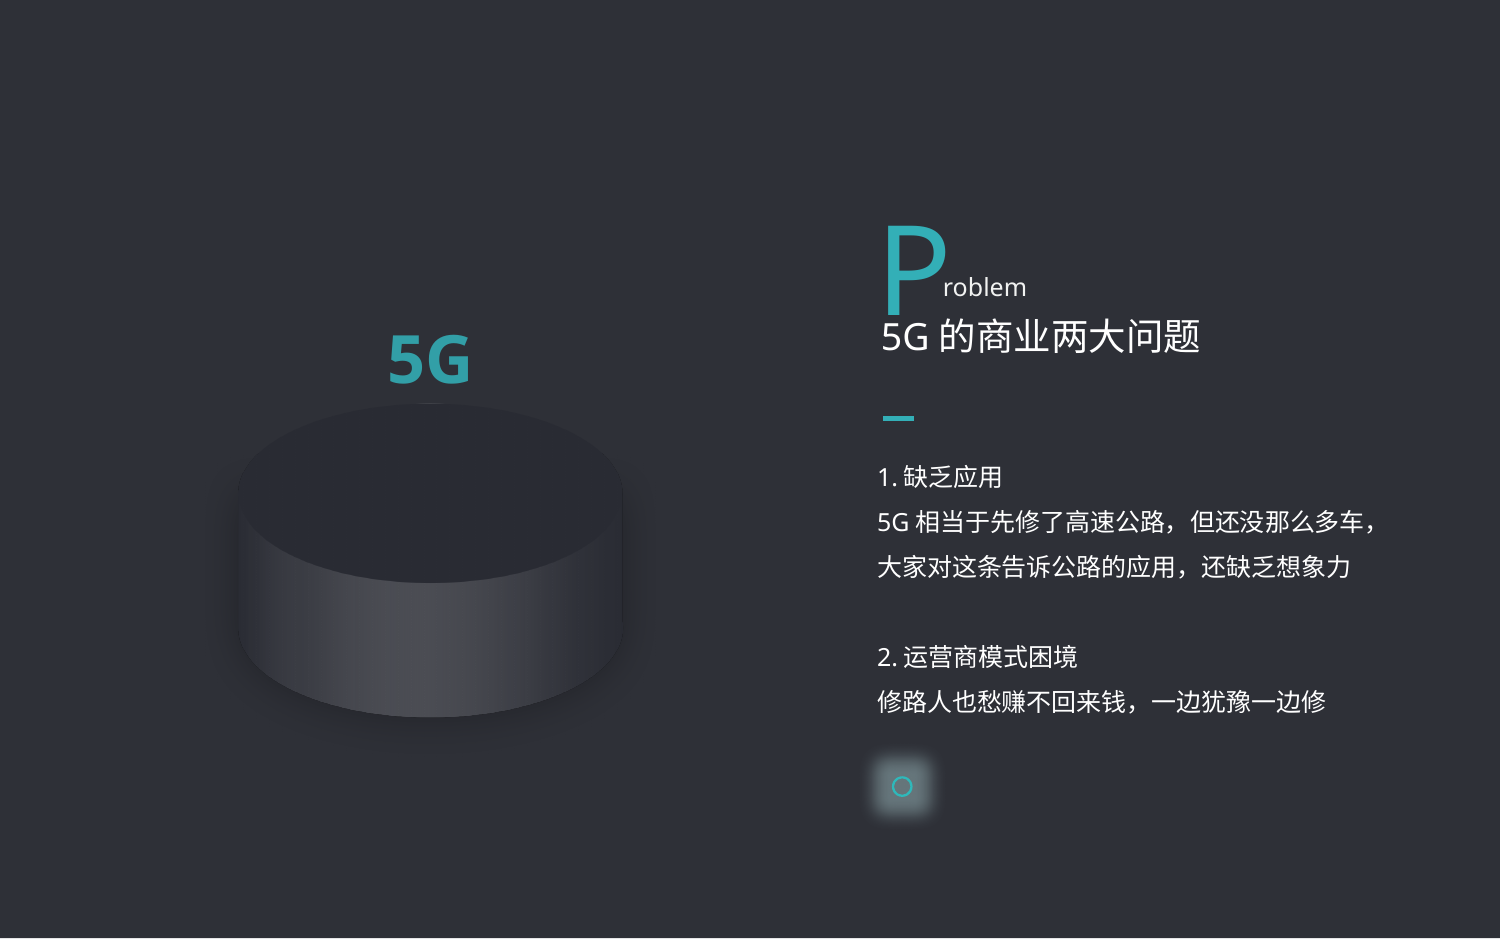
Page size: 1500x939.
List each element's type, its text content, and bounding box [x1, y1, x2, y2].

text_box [862, 182, 1500, 367]
picture [0, 181, 978, 939]
text_box 1.缺乏应用 5G相当于先修了高速公路，但还没那么多车，大家对这条告诉公路的应用，还缺乏想象力 2.运营商模式困境 修路人也愁赚不回来钱，一边犹豫一边修 [978, 454, 1409, 724]
